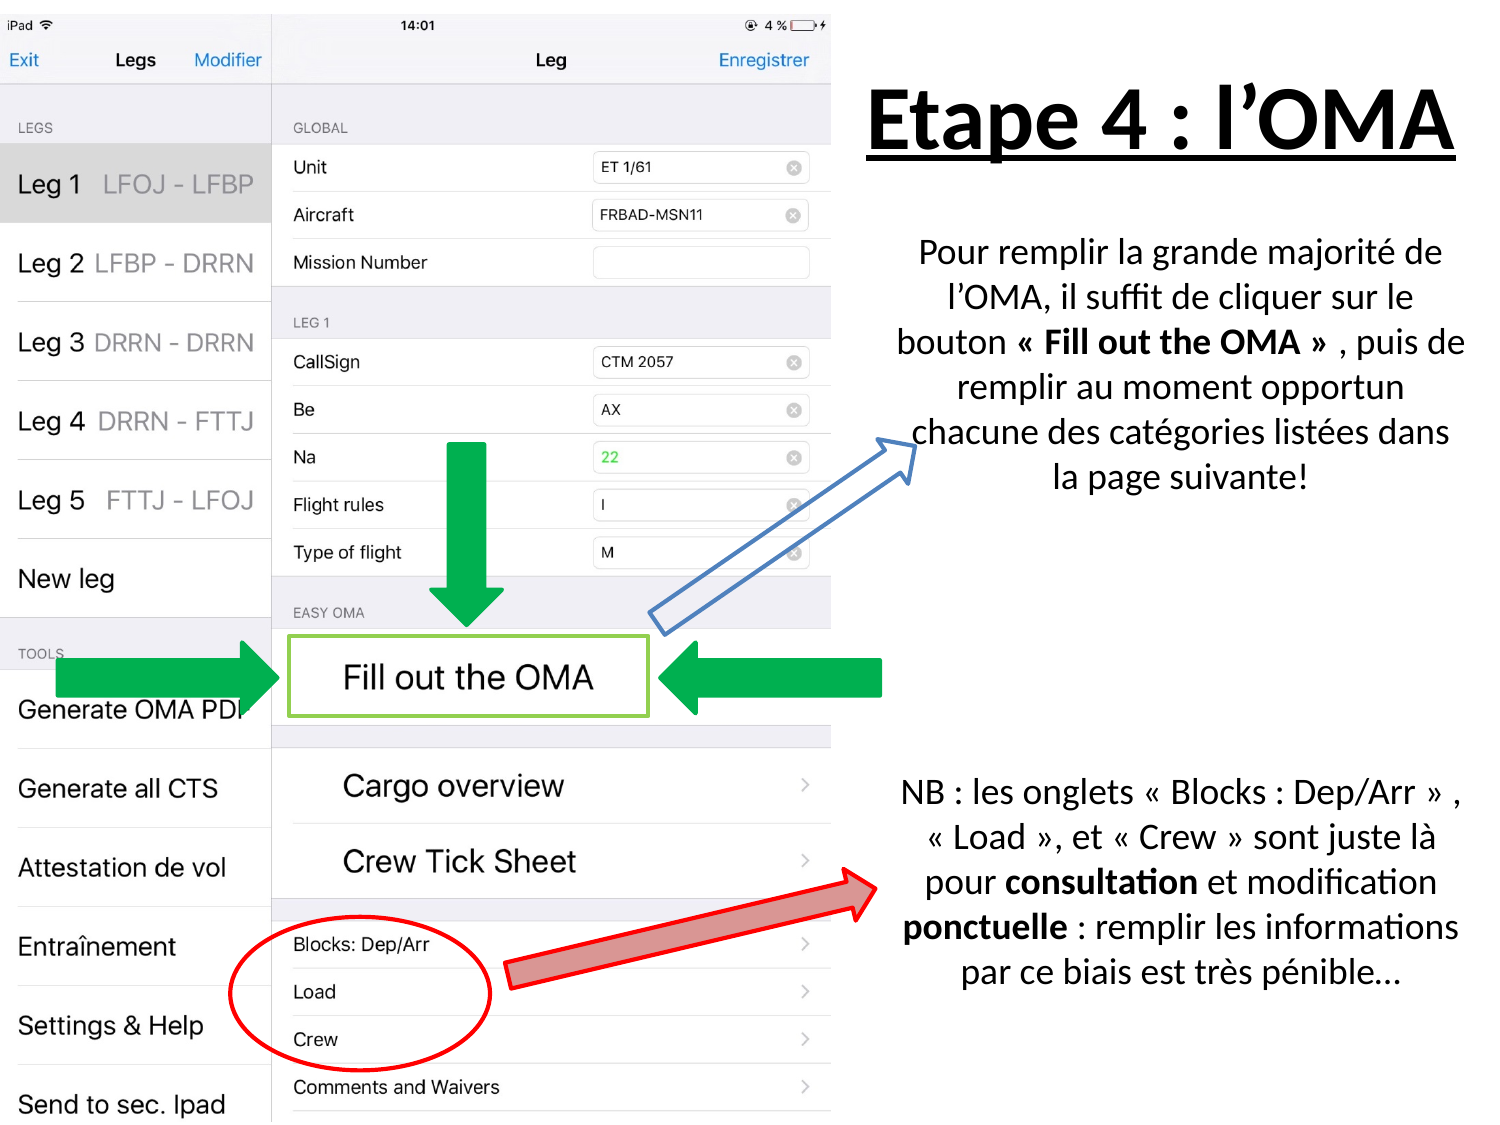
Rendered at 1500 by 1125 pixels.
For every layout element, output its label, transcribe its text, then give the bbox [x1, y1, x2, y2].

title Etape 4 : l’OMA [834, 19, 1500, 207]
text_box [835, 658, 879, 698]
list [0, 13, 831, 1122]
text_box [835, 437, 918, 521]
text_box Pour remplir la grande majorité de l’OMA, il suffit de cliquer sur le bouton « Fill out the OMA » , puis de remplir au moment opportun chacune des catégories listées dans la page suivante! NB : les onglets « Blocks : Dep/Arr » , « Load », et « Crew » sont juste là pour consultation et modification ponctuelle : remplir les informations par ce biais est très pénible… [879, 219, 1483, 1000]
text_box [835, 867, 878, 923]
